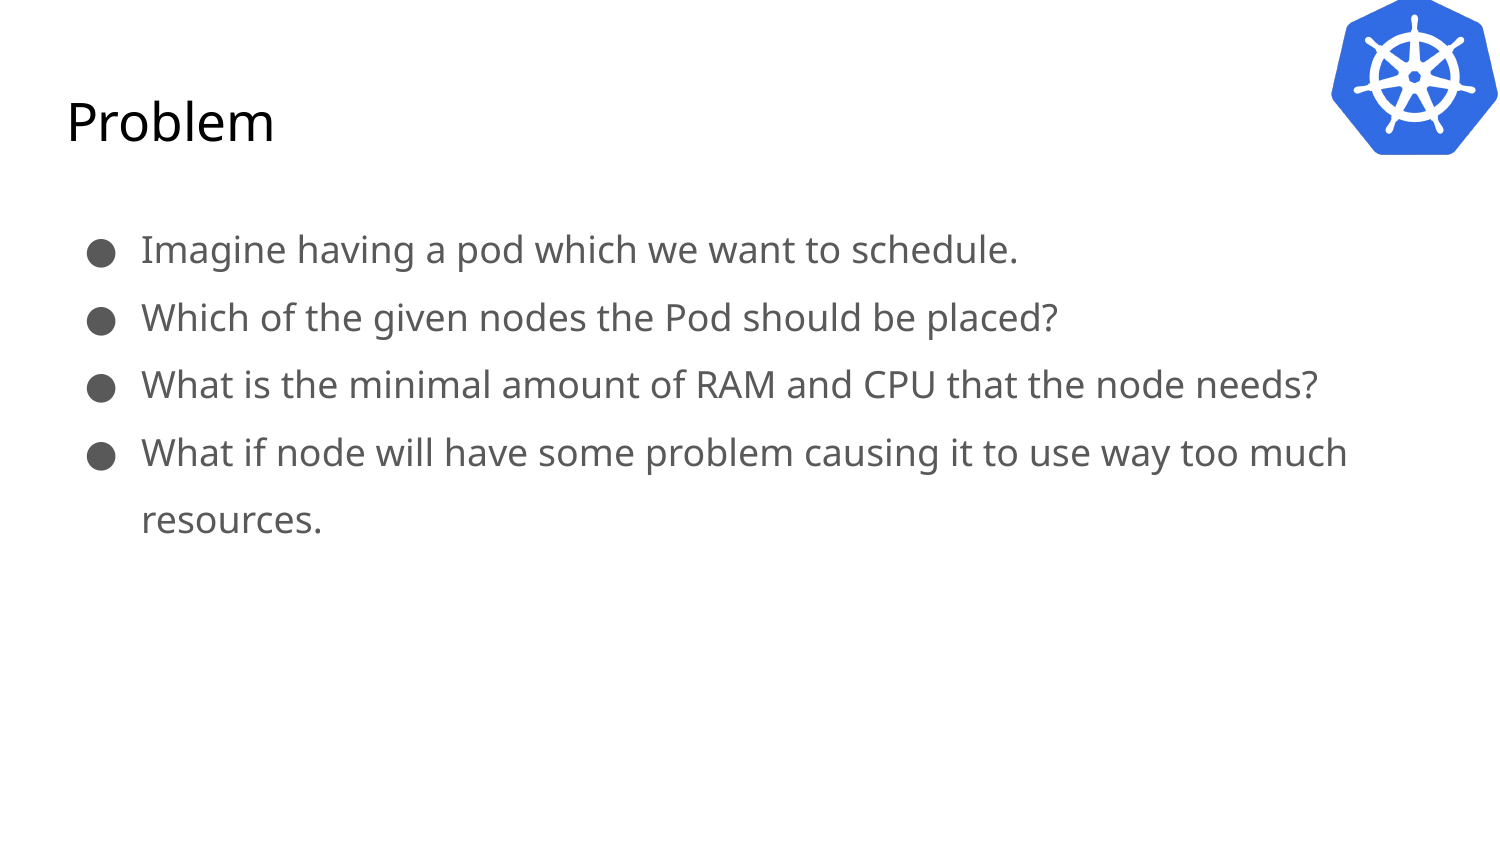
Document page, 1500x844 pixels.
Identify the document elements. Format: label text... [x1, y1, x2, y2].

list Imagine having a pod which we want to schedule. Which of the given nodes the Pod should be placed? What is the minimal amount of RAM and CPU that the node needs? What if node will have some problem causing it to use way too much resources. [51, 189, 1449, 750]
picture [1329, 0, 1500, 157]
title Problem [51, 72, 1449, 167]
